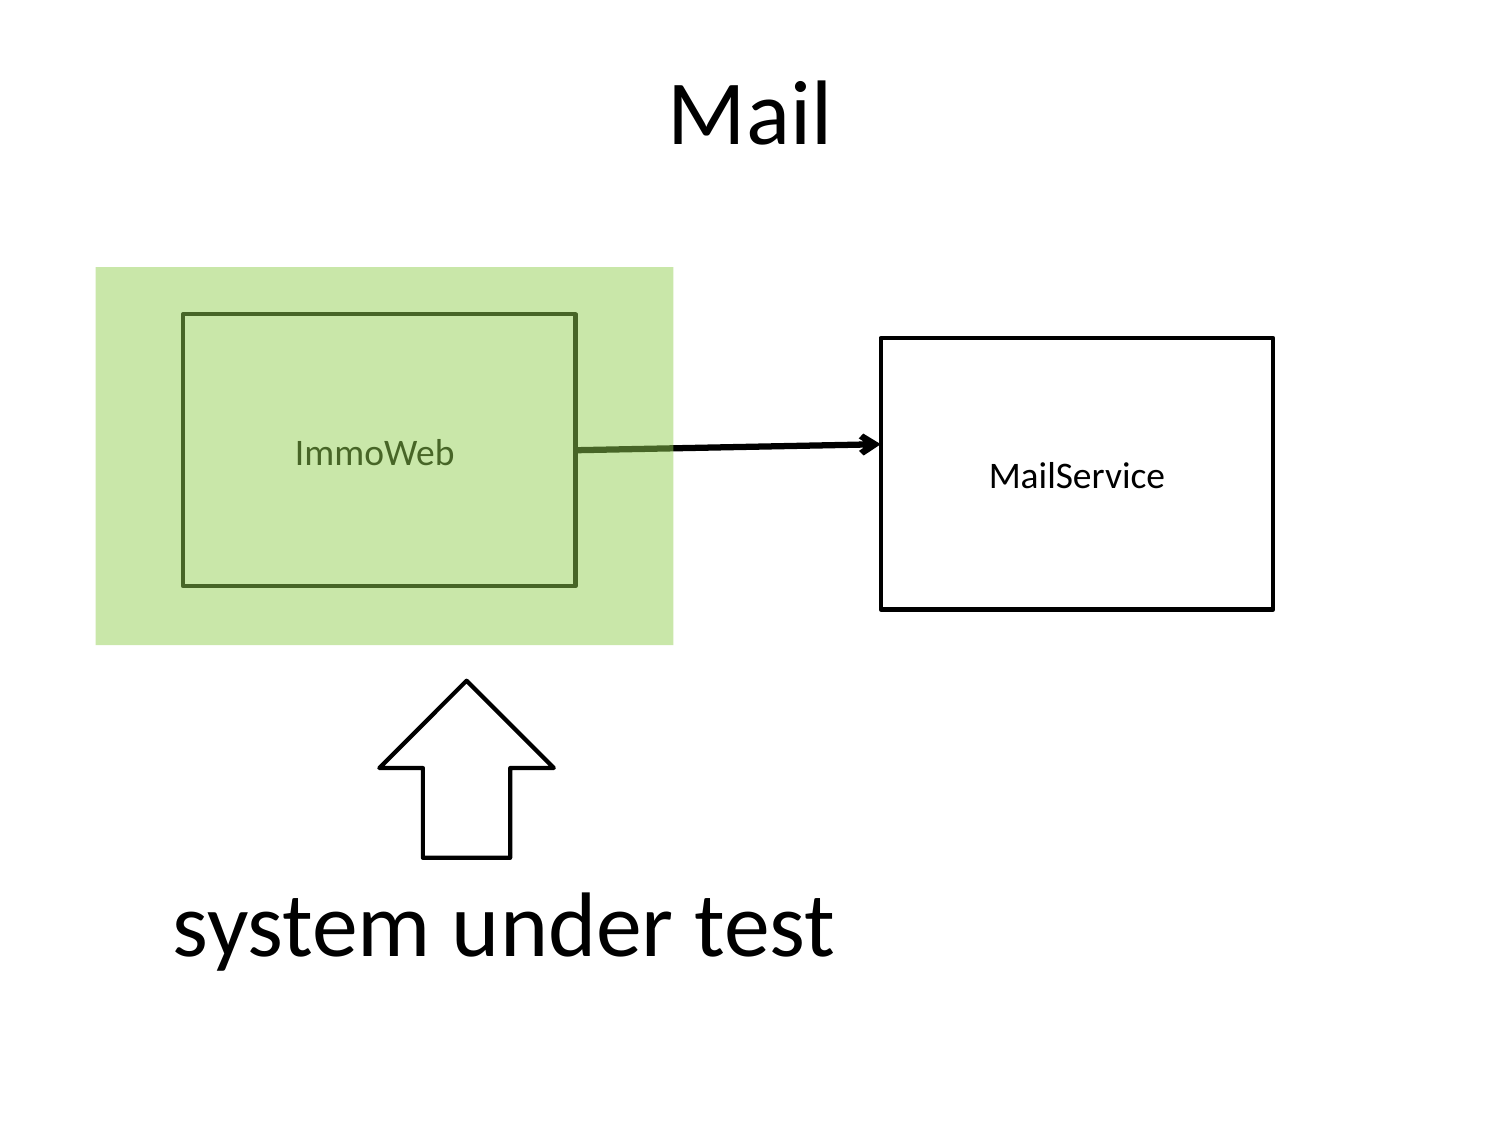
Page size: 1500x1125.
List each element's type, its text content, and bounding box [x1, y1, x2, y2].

text_box [94, 265, 676, 647]
text_box system under test [128, 857, 881, 1046]
title Mail [75, 45, 1425, 233]
text_box MailService [879, 336, 1275, 612]
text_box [575, 444, 881, 451]
text_box [377, 678, 556, 857]
